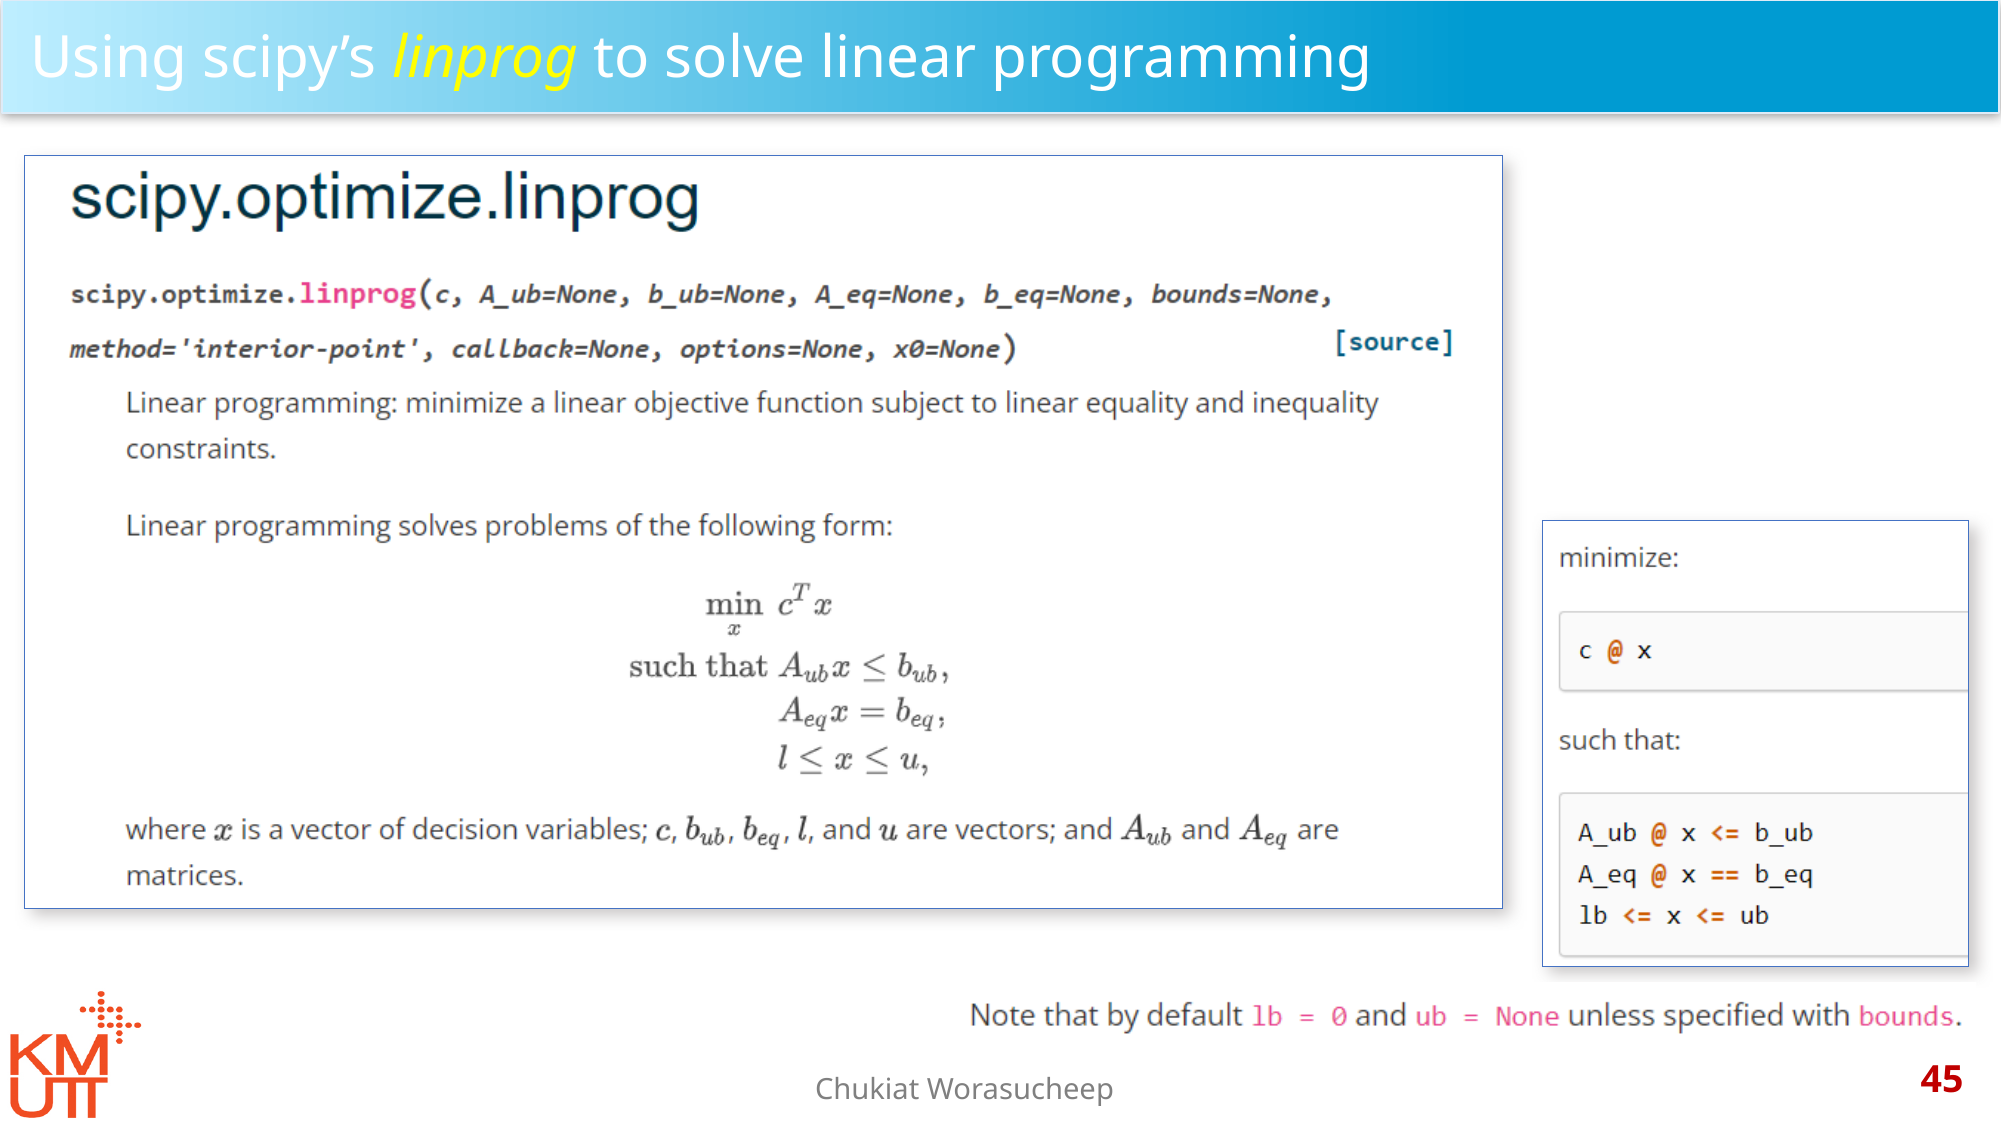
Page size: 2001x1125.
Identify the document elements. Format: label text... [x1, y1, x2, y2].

picture [0, 983, 150, 1125]
picture [950, 982, 1977, 1055]
footer Chukiat Worasucheep [208, 1057, 1721, 1118]
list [23, 155, 1503, 909]
slide_number 45 [1755, 1063, 1979, 1114]
picture [1541, 520, 1970, 967]
title Using scipy’s linprog to solve linear programming [15, 11, 1955, 101]
